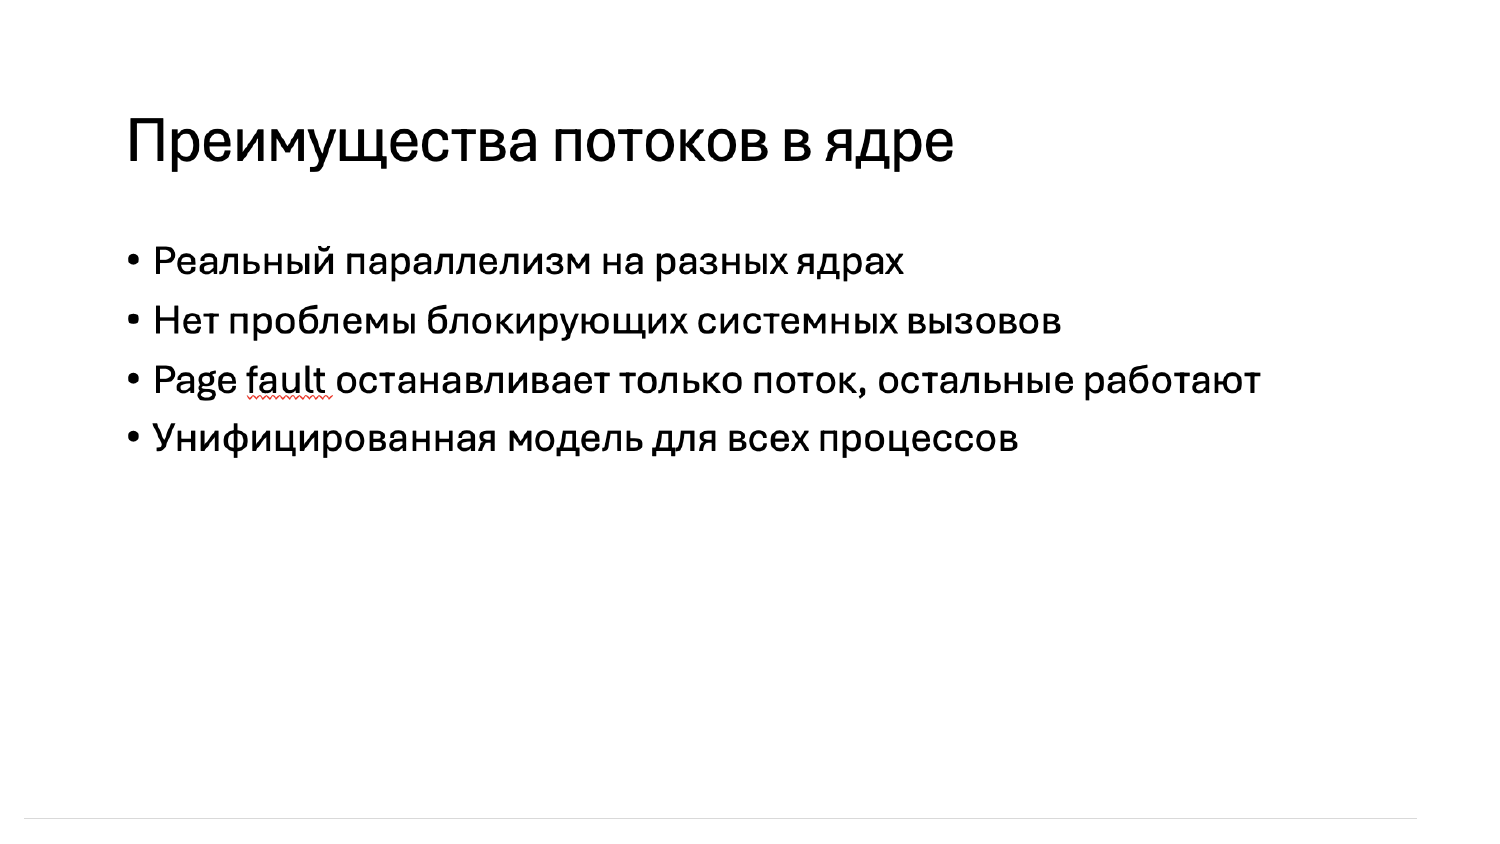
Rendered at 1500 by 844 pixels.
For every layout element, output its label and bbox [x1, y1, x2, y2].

picture [24, 24, 1417, 819]
